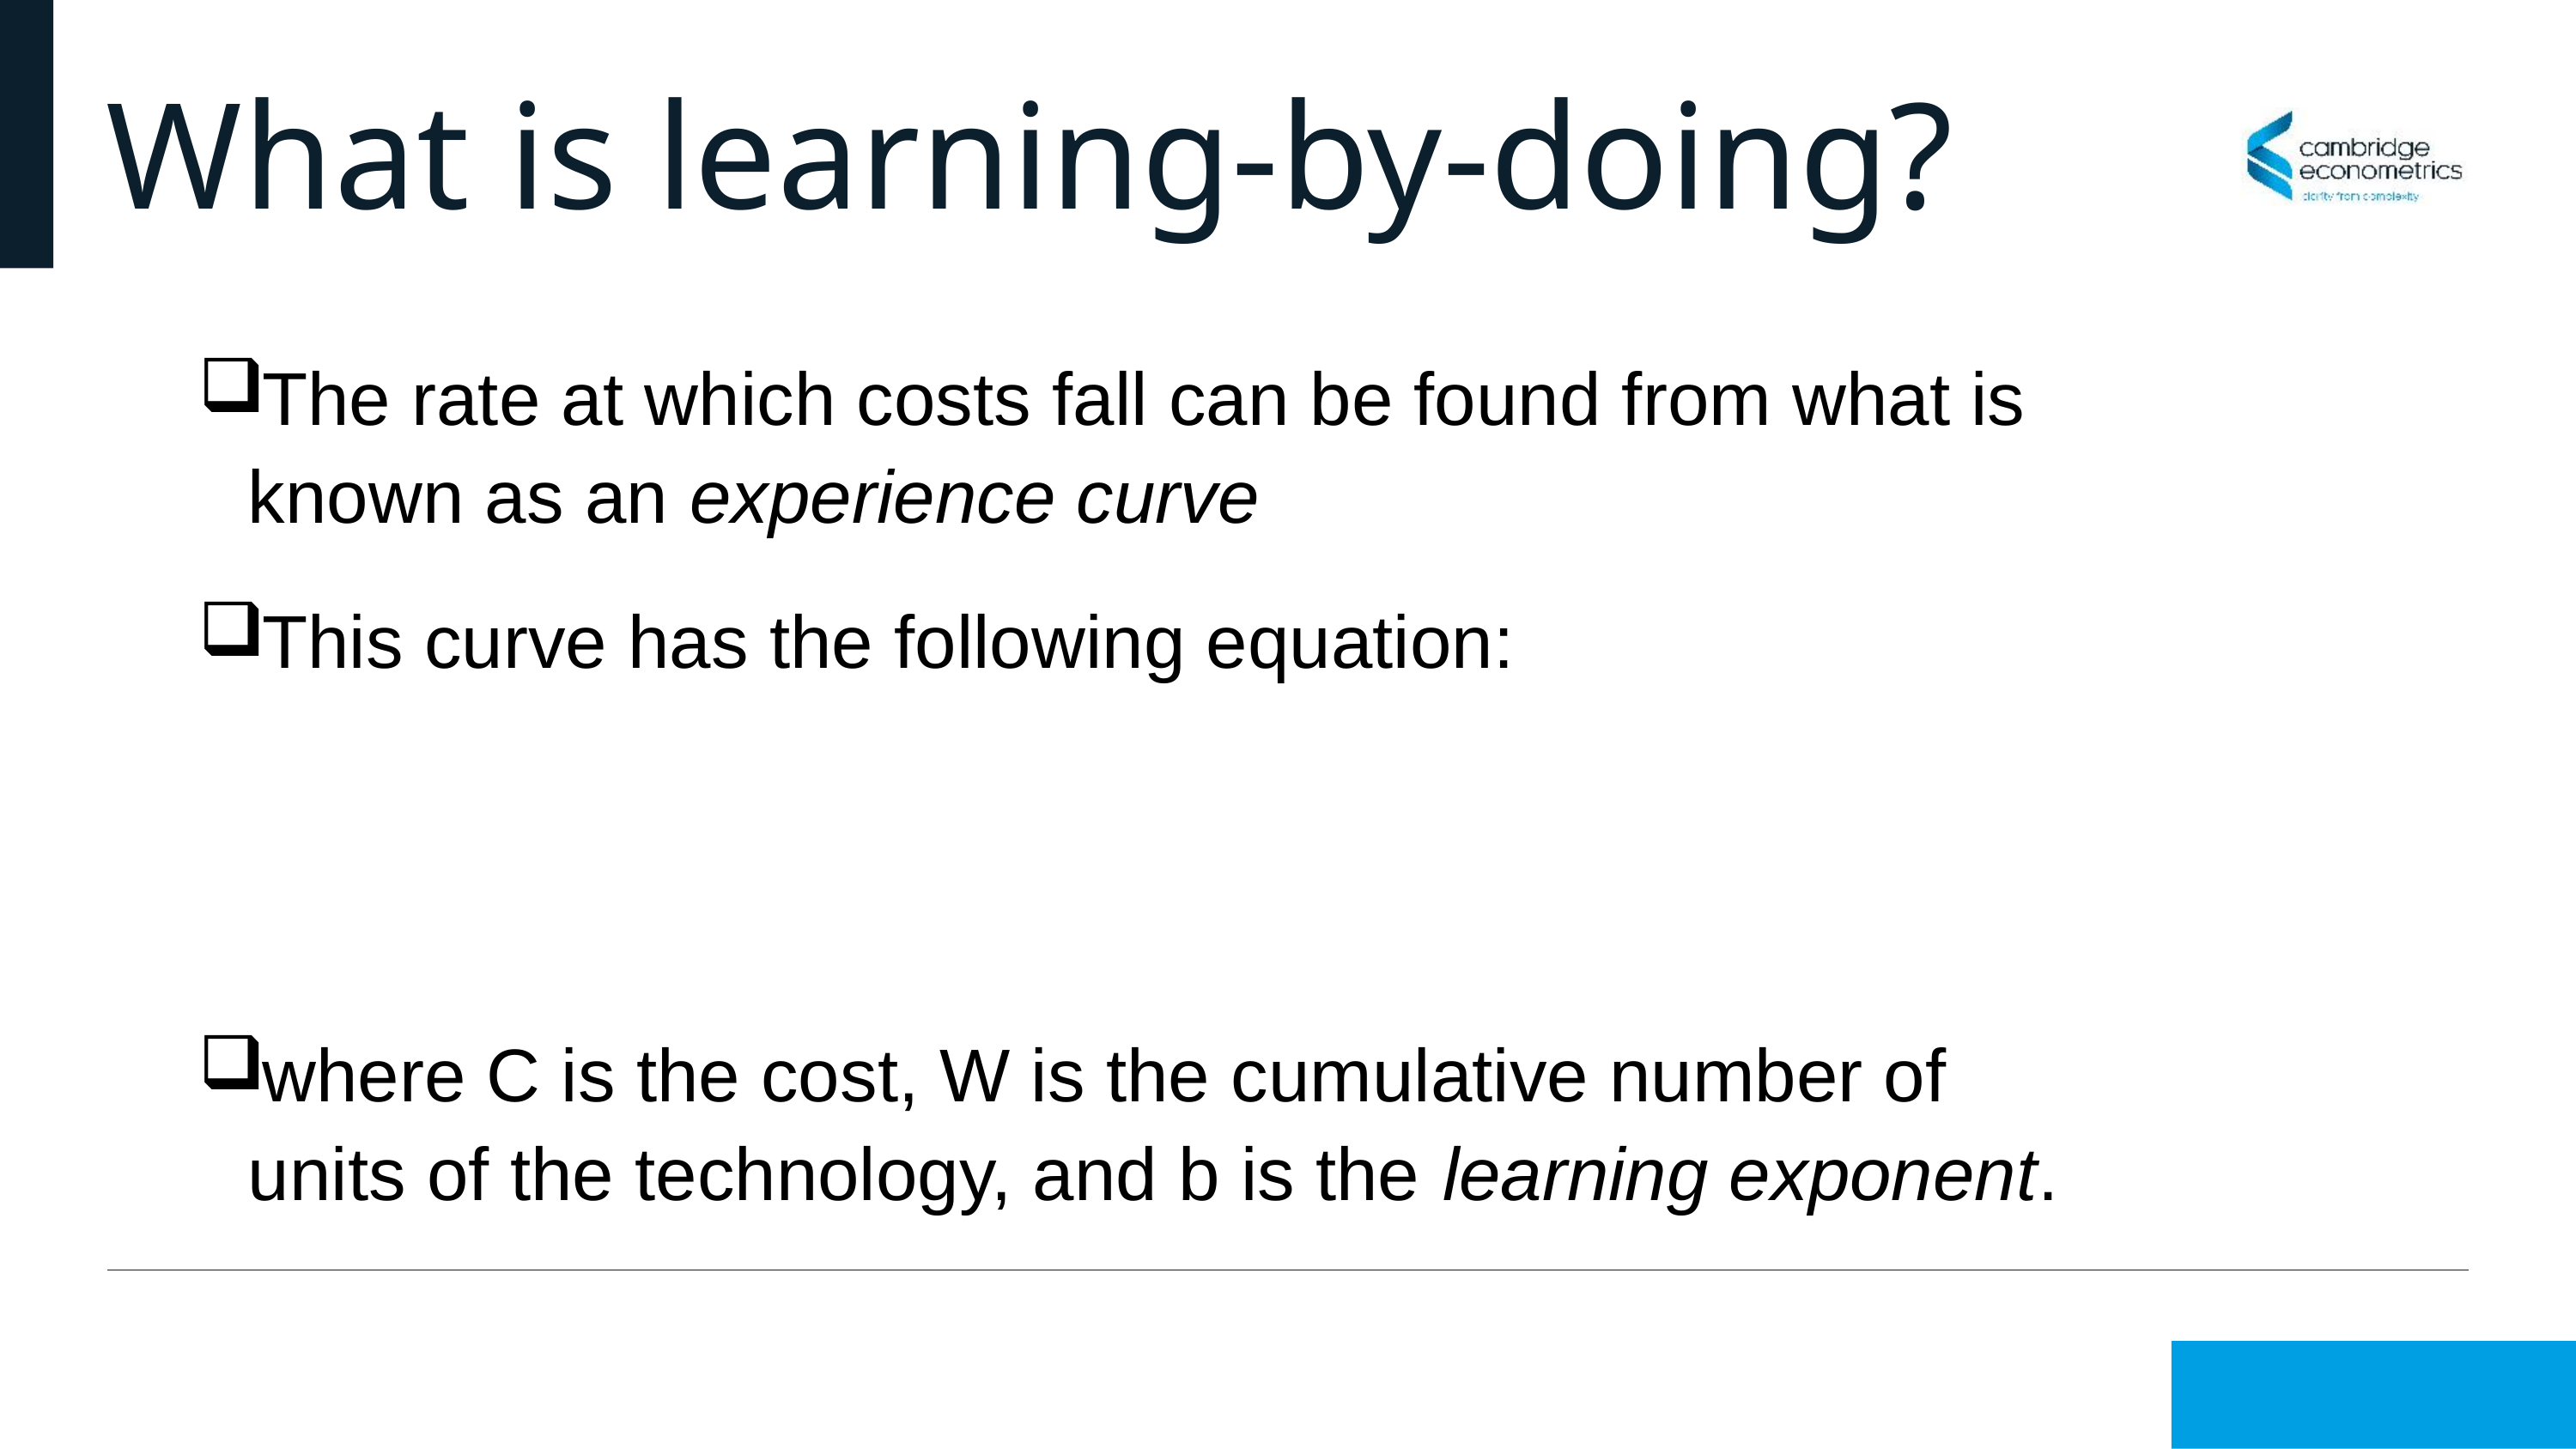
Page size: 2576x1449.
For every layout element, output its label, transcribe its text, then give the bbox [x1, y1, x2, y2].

picture [2241, 107, 2469, 206]
list The rate at which costs fall can be found from what is known as an experience curve This curve has the following equation: where C is the cost, W is the cumulative number of units of the technology, and b is the learning exponent. [198, 341, 2081, 1282]
title What is learning-by-doing? [106, 82, 2135, 269]
